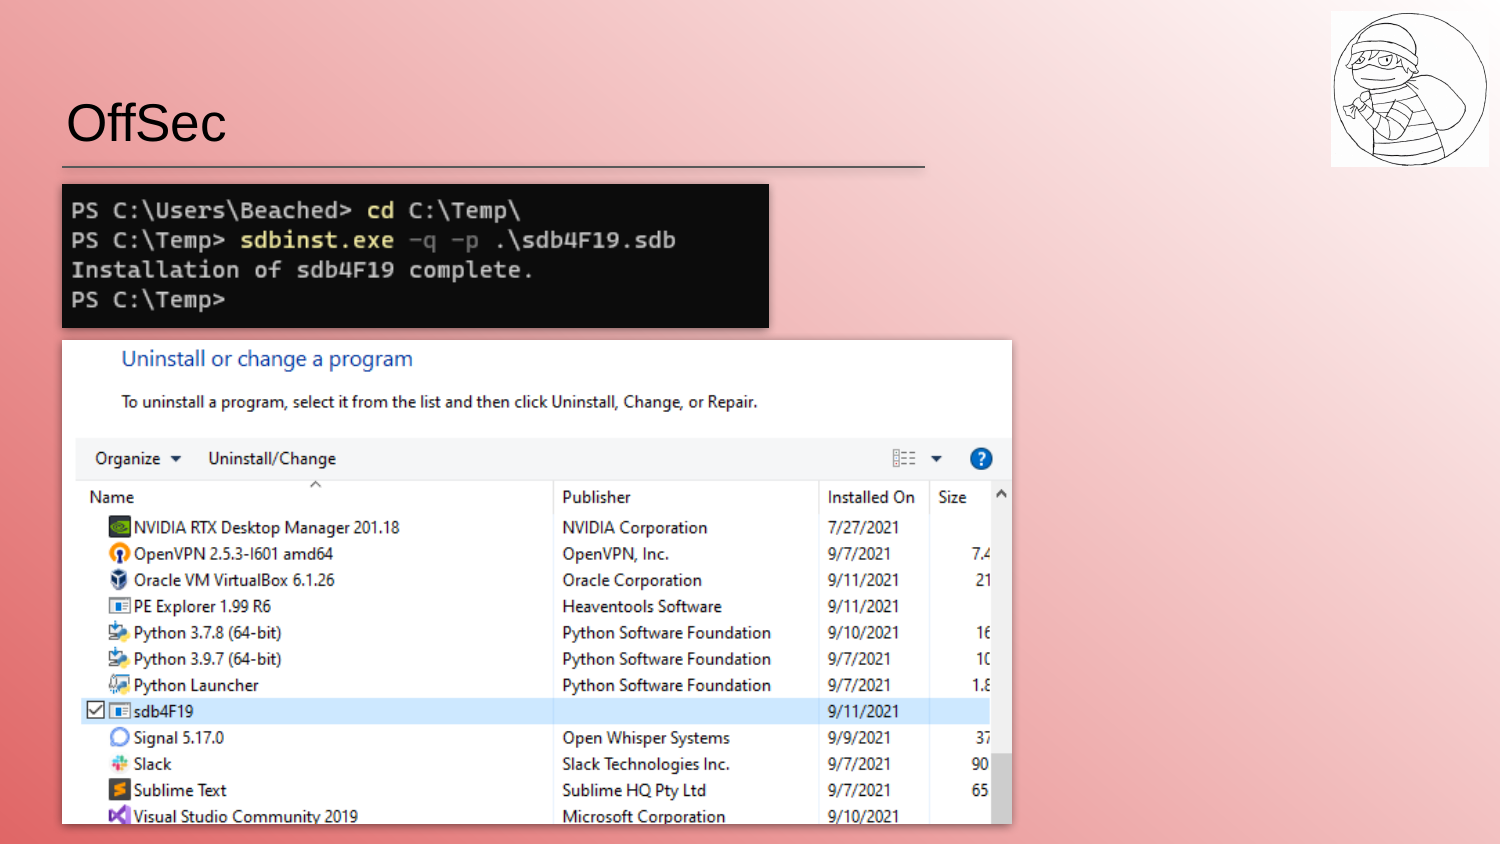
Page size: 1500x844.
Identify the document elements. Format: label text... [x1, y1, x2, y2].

picture [62, 339, 1012, 824]
picture [1331, 11, 1489, 168]
title OffSec [51, 72, 732, 167]
picture [62, 183, 769, 329]
